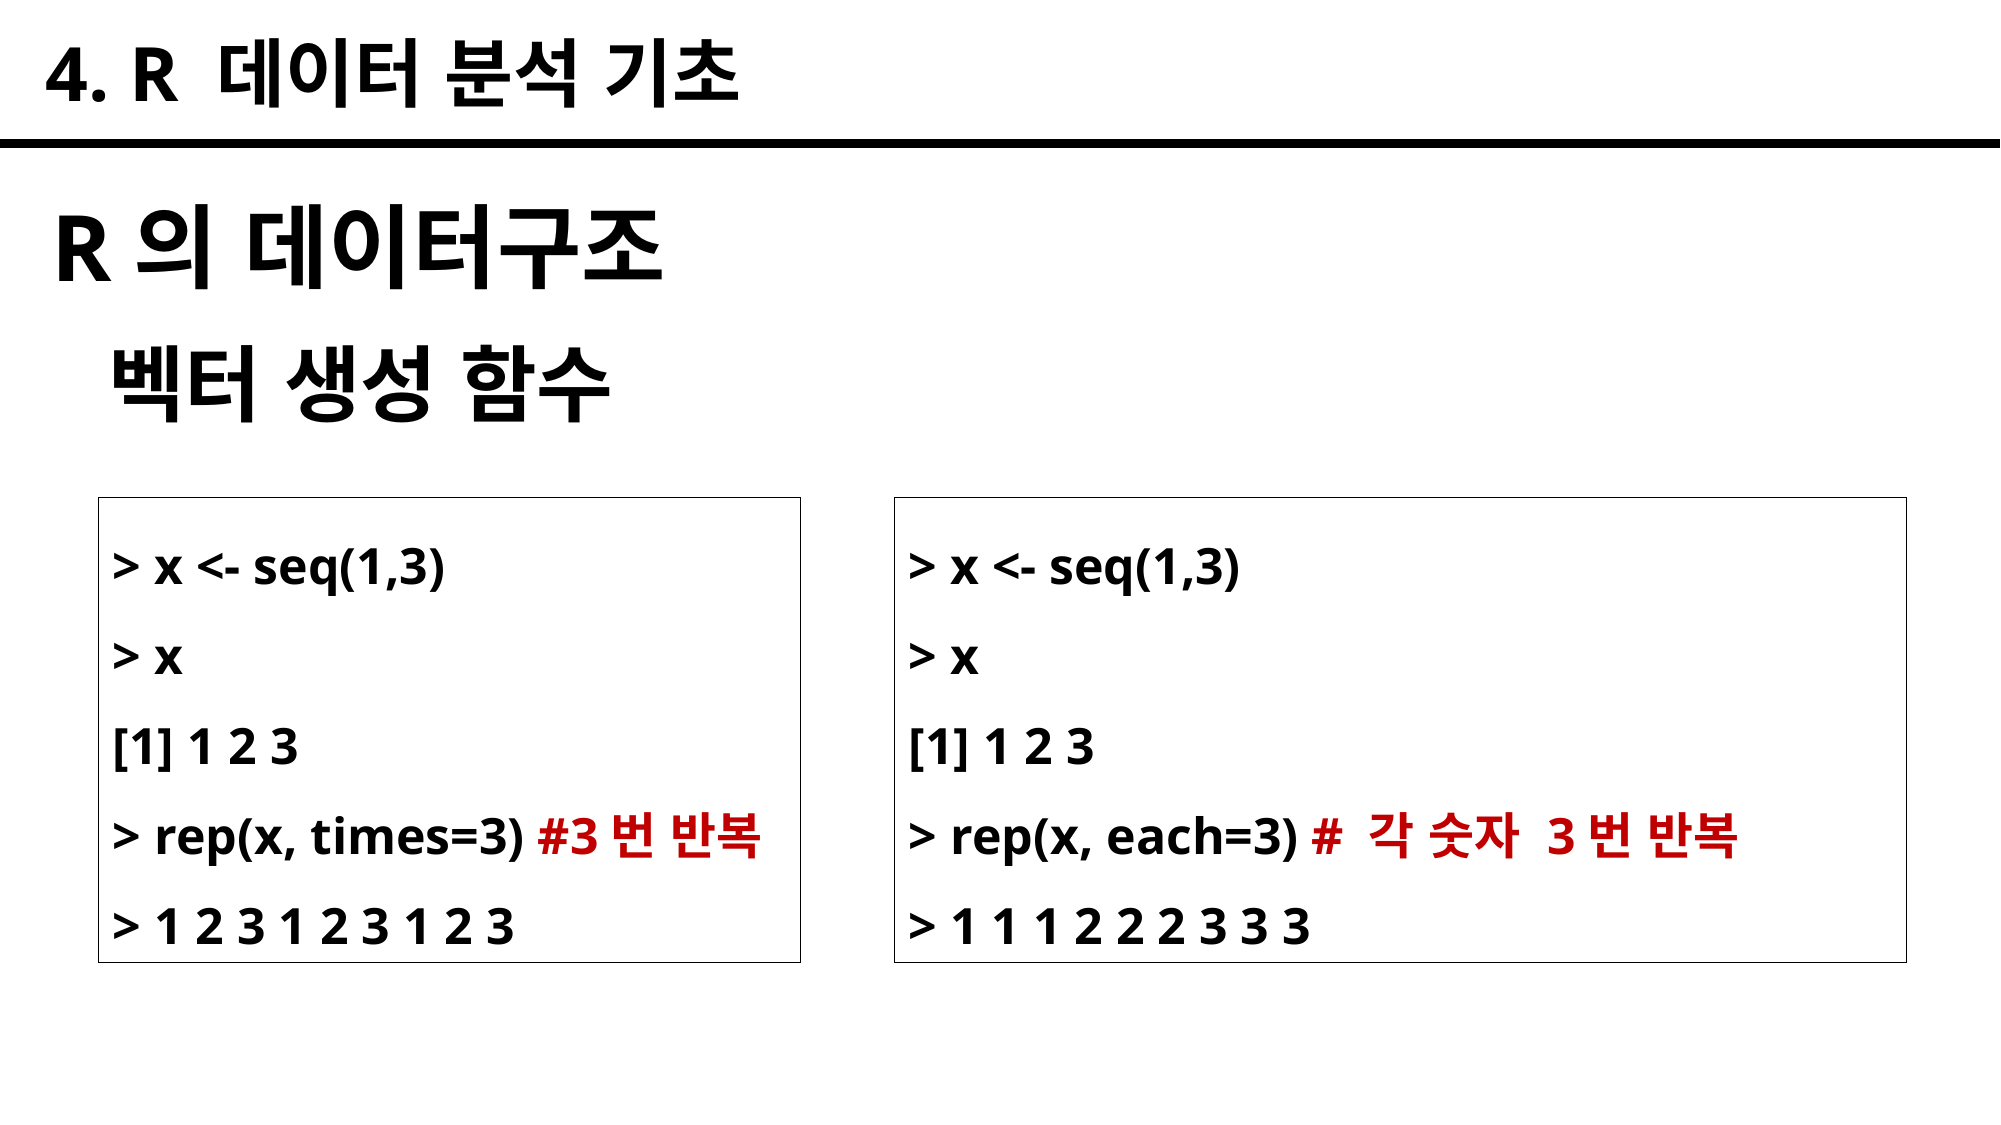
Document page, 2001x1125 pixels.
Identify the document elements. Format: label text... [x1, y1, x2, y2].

text_box R의 데이터구조 [36, 182, 1273, 308]
text_box > x <- seq(1,3) > x [1] 1 2 3 > rep(x, times=3) #3번 반복 > 1 2 3 1 2 3 1 2 3 [98, 497, 801, 963]
text_box 벡터 생성 함수 [93, 325, 629, 440]
text_box 4. R 데이터 분석 기초 [30, 19, 1315, 125]
text_box > x <- seq(1,3) > x [1] 1 2 3 > rep(x, each=3) # 각 숫자 3번 반복 > 1 1 1 2 2 2 3 3 3 [894, 497, 1907, 963]
